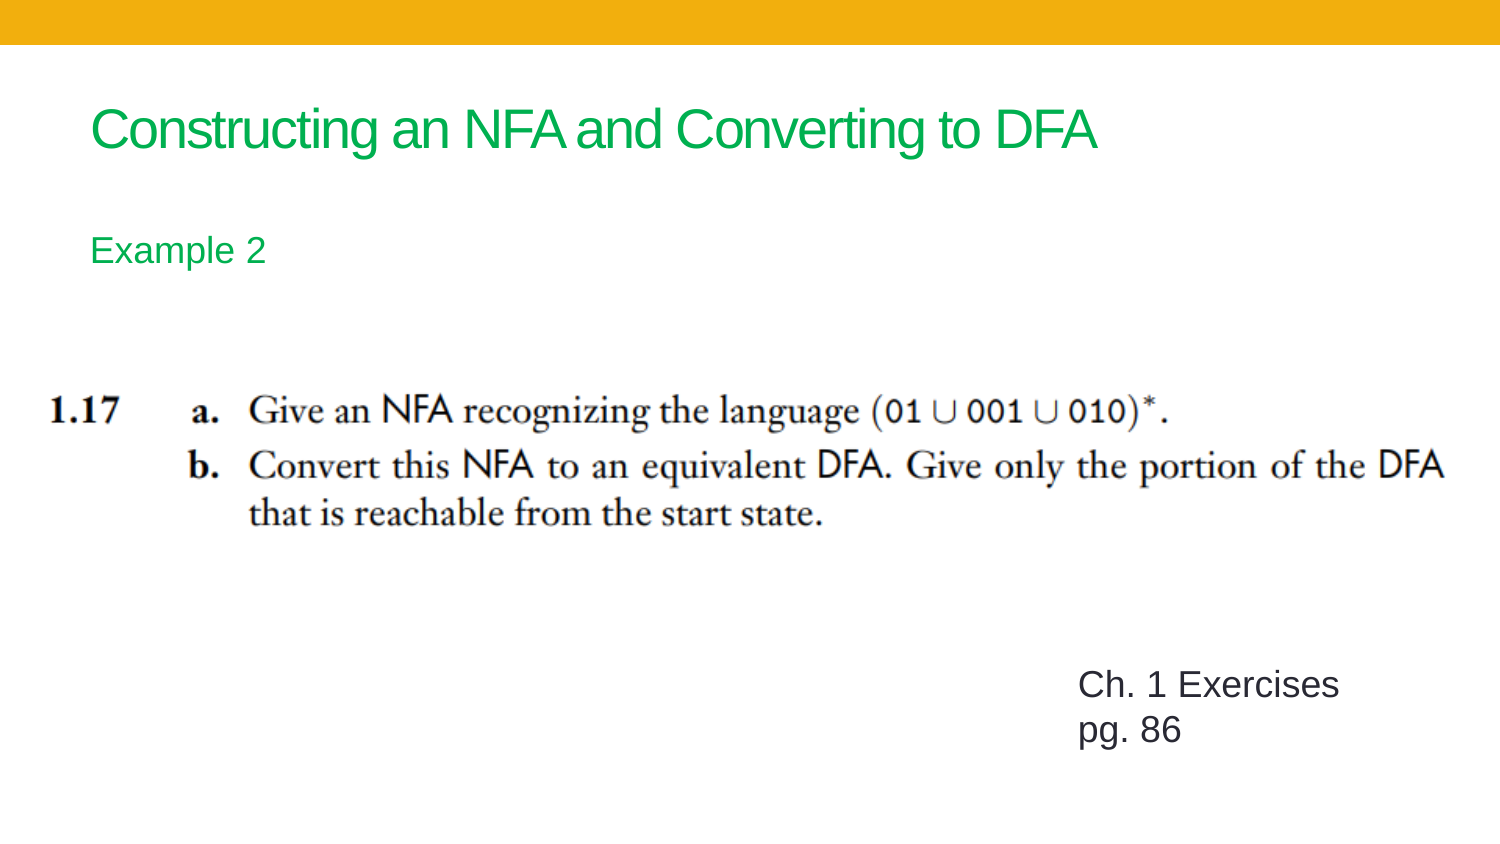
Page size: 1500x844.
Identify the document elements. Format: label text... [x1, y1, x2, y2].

text_box Example 2 [75, 219, 815, 279]
title Constructing an NFA and Converting to DFA [75, 65, 1195, 188]
text_box Ch. 1 Exercises pg. 86 [1063, 652, 1406, 758]
picture [23, 374, 1477, 549]
